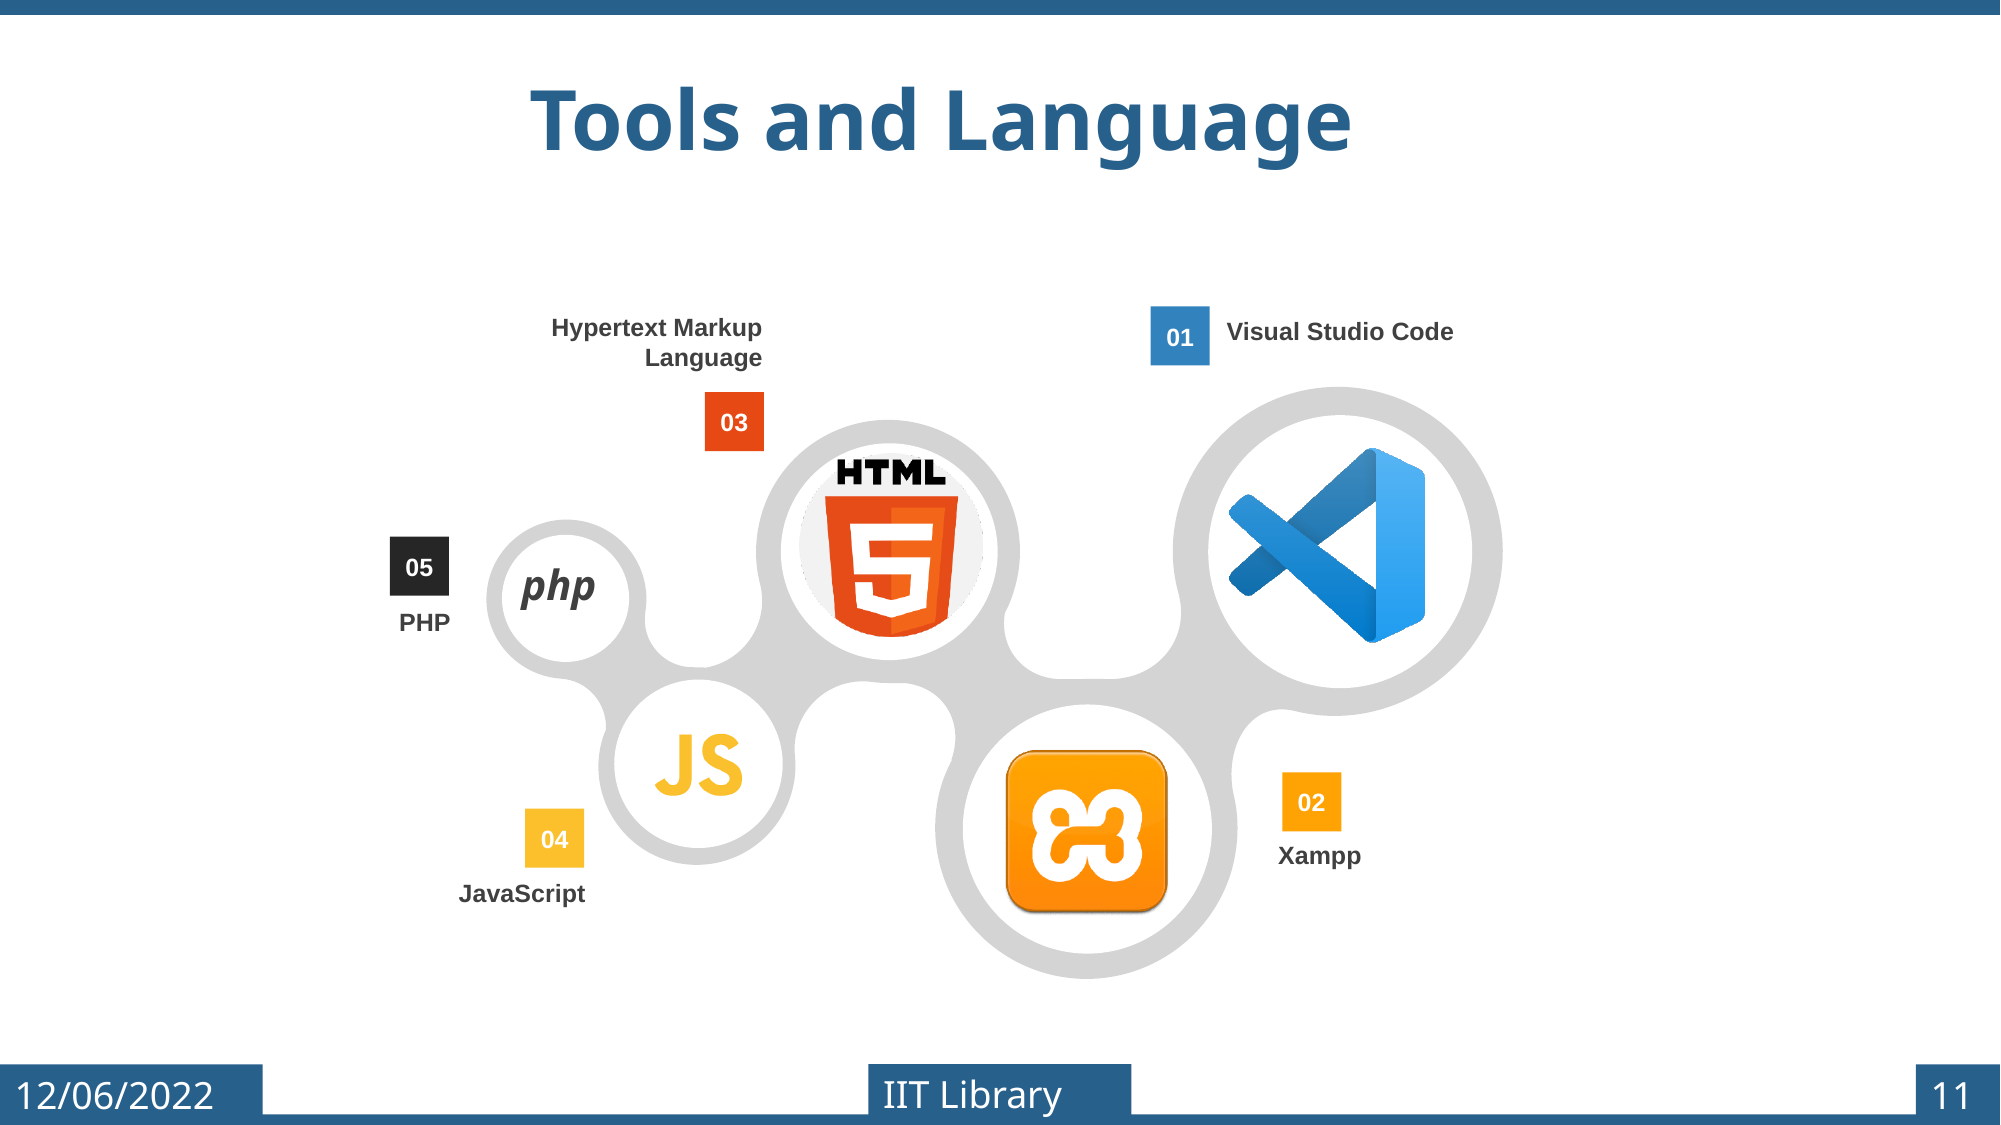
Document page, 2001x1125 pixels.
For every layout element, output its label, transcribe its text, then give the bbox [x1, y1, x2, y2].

picture [1229, 447, 1425, 643]
text_box Visual Studio Code [1211, 307, 1476, 353]
picture [799, 453, 983, 637]
text_box 12/06/2022 [0, 1064, 263, 1125]
text_box JavaScript [180, 869, 476, 915]
text_box 01 [1150, 305, 1211, 366]
text_box IIT Library [868, 1064, 1132, 1124]
text_box PHP [376, 598, 466, 644]
text_box 05 [389, 535, 450, 597]
picture [640, 705, 757, 822]
picture [995, 739, 1178, 922]
text_box Tools and Language [514, 71, 1523, 166]
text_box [476, 367, 1523, 997]
text_box 11 [1915, 1064, 2000, 1125]
text_box Hypertext Markup Language [514, 304, 778, 367]
